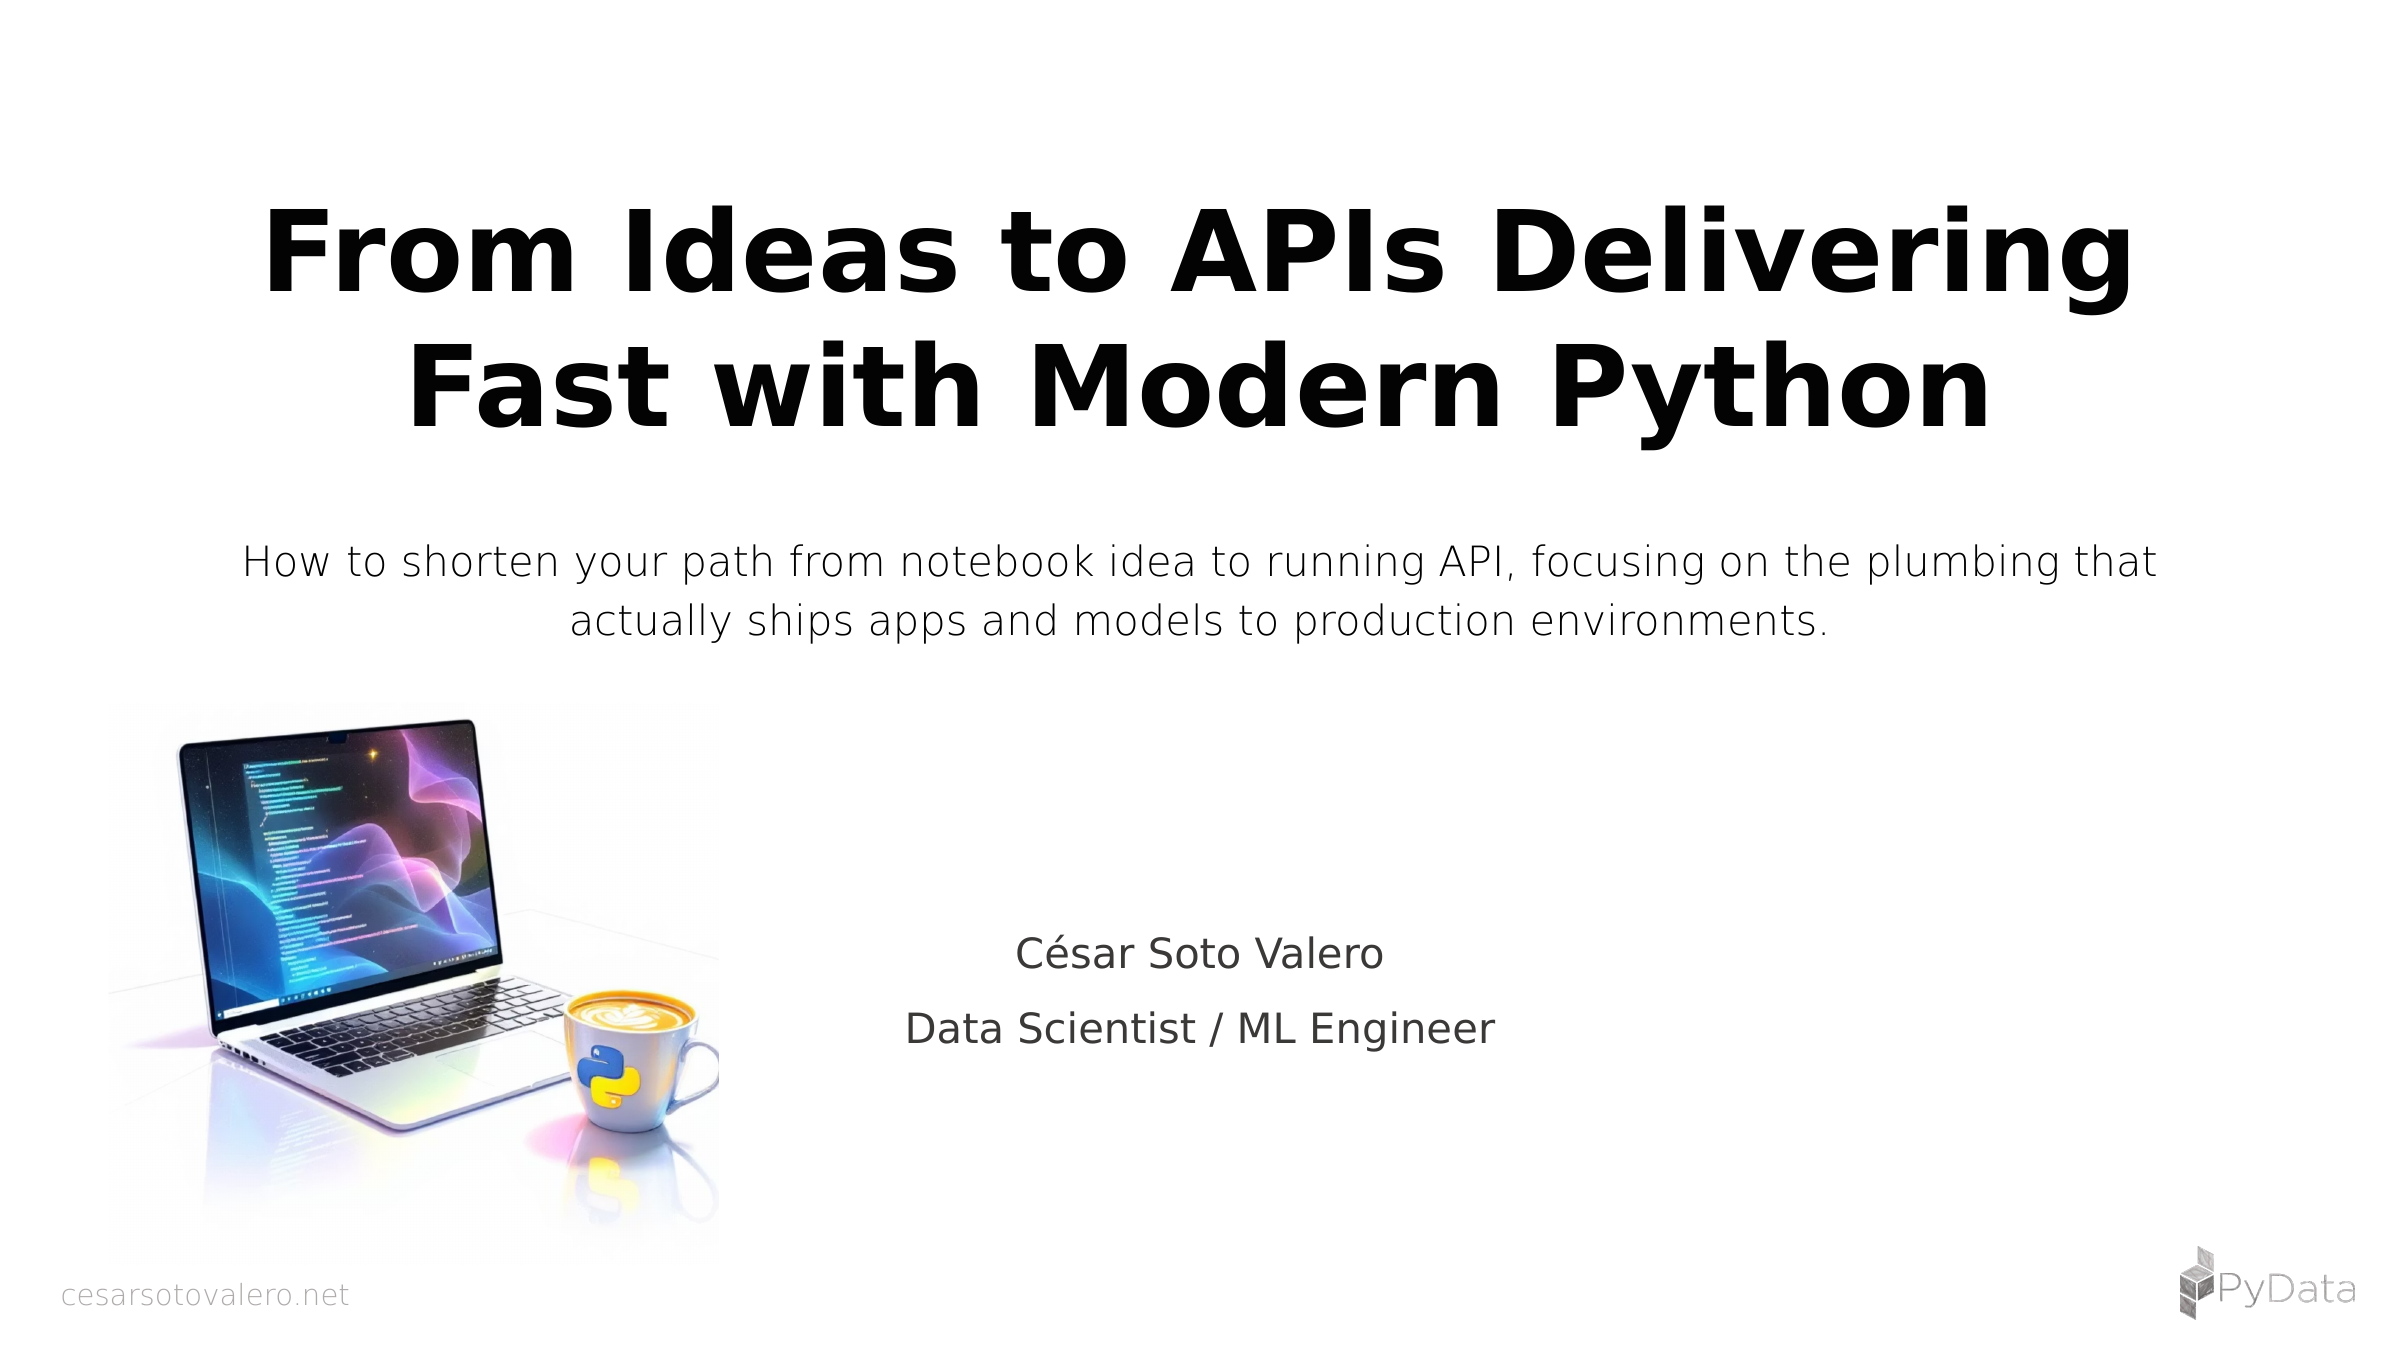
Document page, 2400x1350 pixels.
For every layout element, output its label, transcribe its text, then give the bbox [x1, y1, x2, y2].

text_box How to shorten your path from notebook idea to running API, focusing on the plumbing that actually ships apps and models to production environments. [204, 525, 2196, 645]
text_box From Ideas to APIs Delivering Fast with Modern Python [134, 178, 2266, 538]
picture [2180, 1246, 2355, 1320]
text_box cesarsotovalero.net [45, 1268, 1246, 1319]
picture [108, 702, 719, 1266]
text_box César Soto Valero Data Scientist / ML Engineer [719, 901, 1757, 1230]
